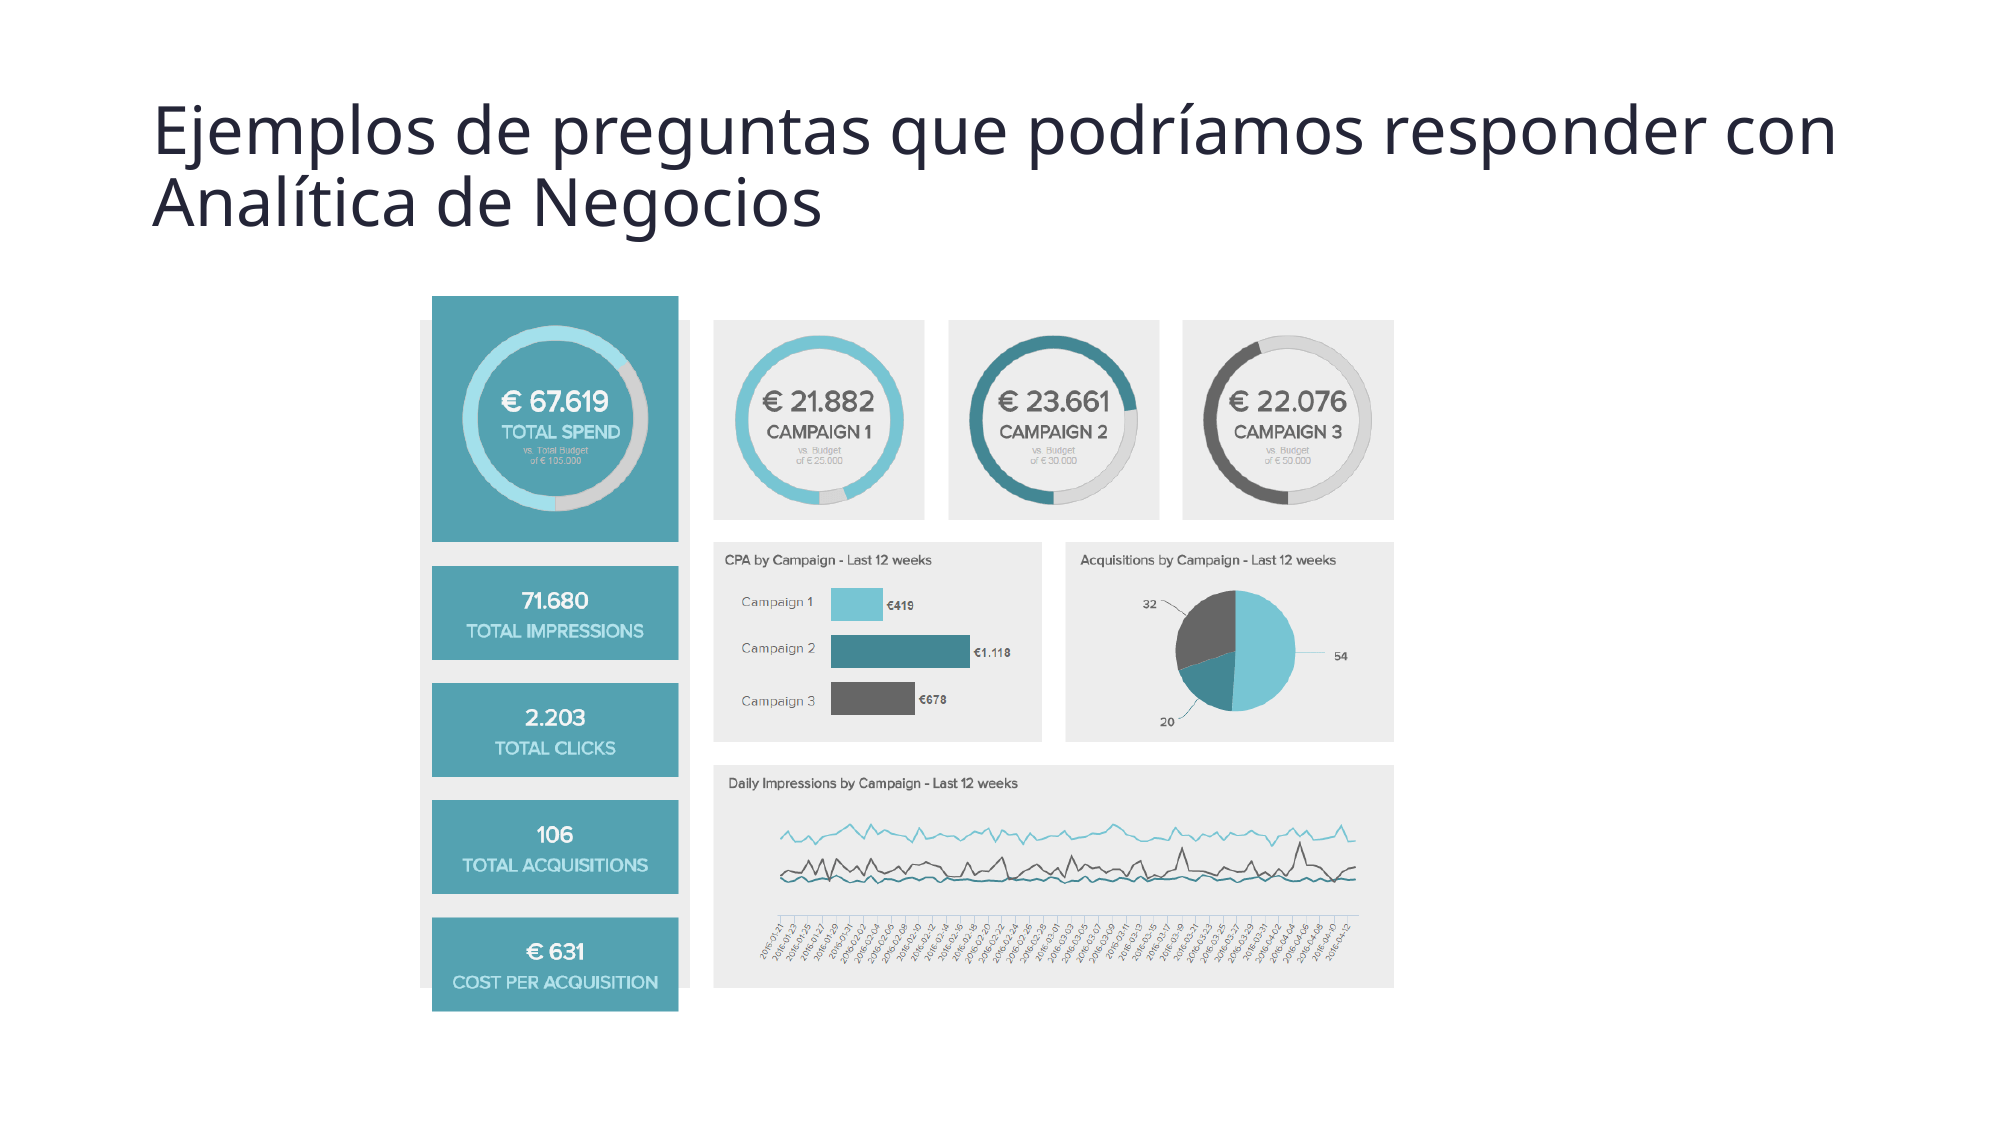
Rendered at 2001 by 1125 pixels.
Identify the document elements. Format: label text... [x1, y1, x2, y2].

picture [408, 277, 1406, 1029]
title Ejemplos de preguntas que podríamos responder con Analítica de Negocios [137, 59, 1863, 278]
